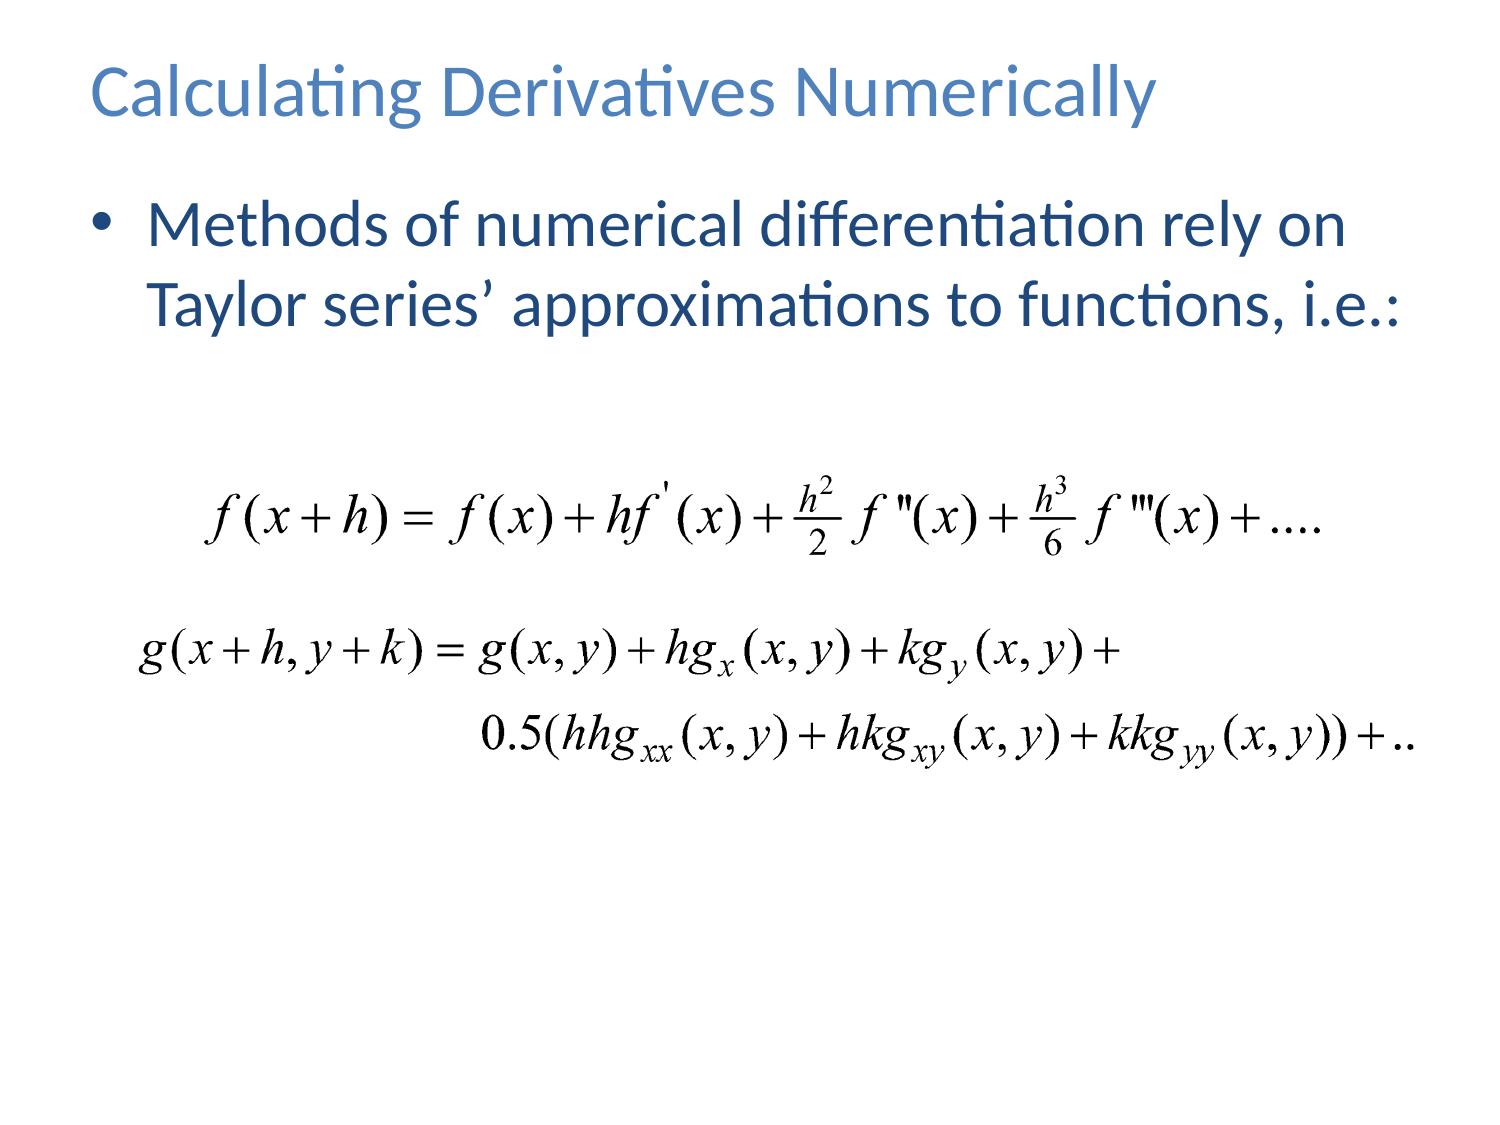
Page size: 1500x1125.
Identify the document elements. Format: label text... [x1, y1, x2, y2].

picture [127, 612, 1426, 781]
picture [192, 459, 1331, 572]
title Calculating Derivatives Numerically [75, 30, 1425, 144]
list Methods of numerical differentiation rely on Taylor series’ approximations to functions, i.e.: [75, 172, 1425, 1090]
